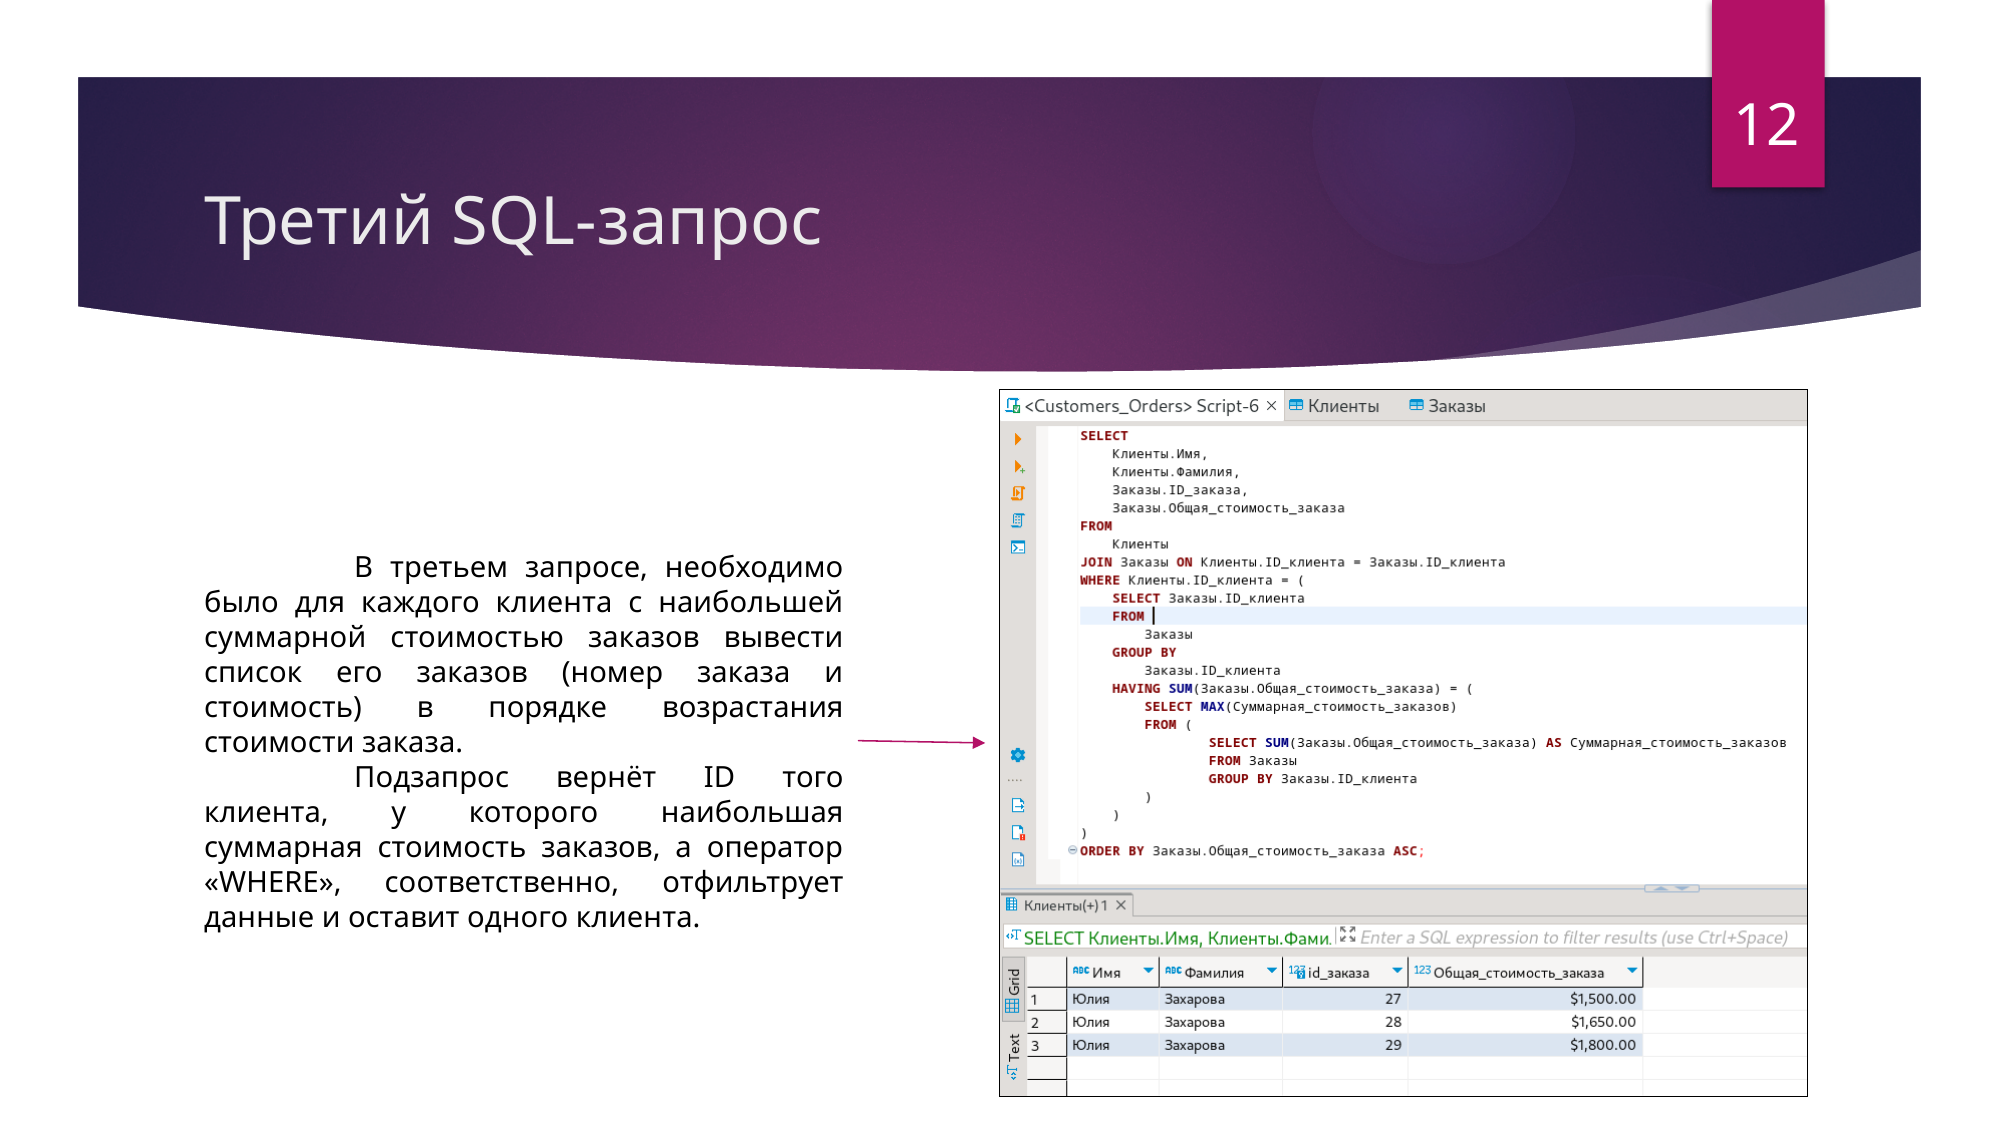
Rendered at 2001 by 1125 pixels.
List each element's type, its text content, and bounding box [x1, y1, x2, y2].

text_box В третьем запросе, необходимо было для каждого клиента с наибольшей суммарной стоимостью заказов вывести список его заказов (номер заказа и стоимость) в порядке возрастания стоимости заказа. Подзапрос вернёт ID того клиента, у которого наибольшая суммарная стоимость заказов, а оператор «WHERE», соответственно, отфильтрует данные и оставит одного клиента. [189, 541, 859, 941]
slide_number 12 [1698, 48, 1836, 175]
picture [999, 388, 1808, 1097]
title Третий SQL-запрос [189, 159, 1627, 276]
